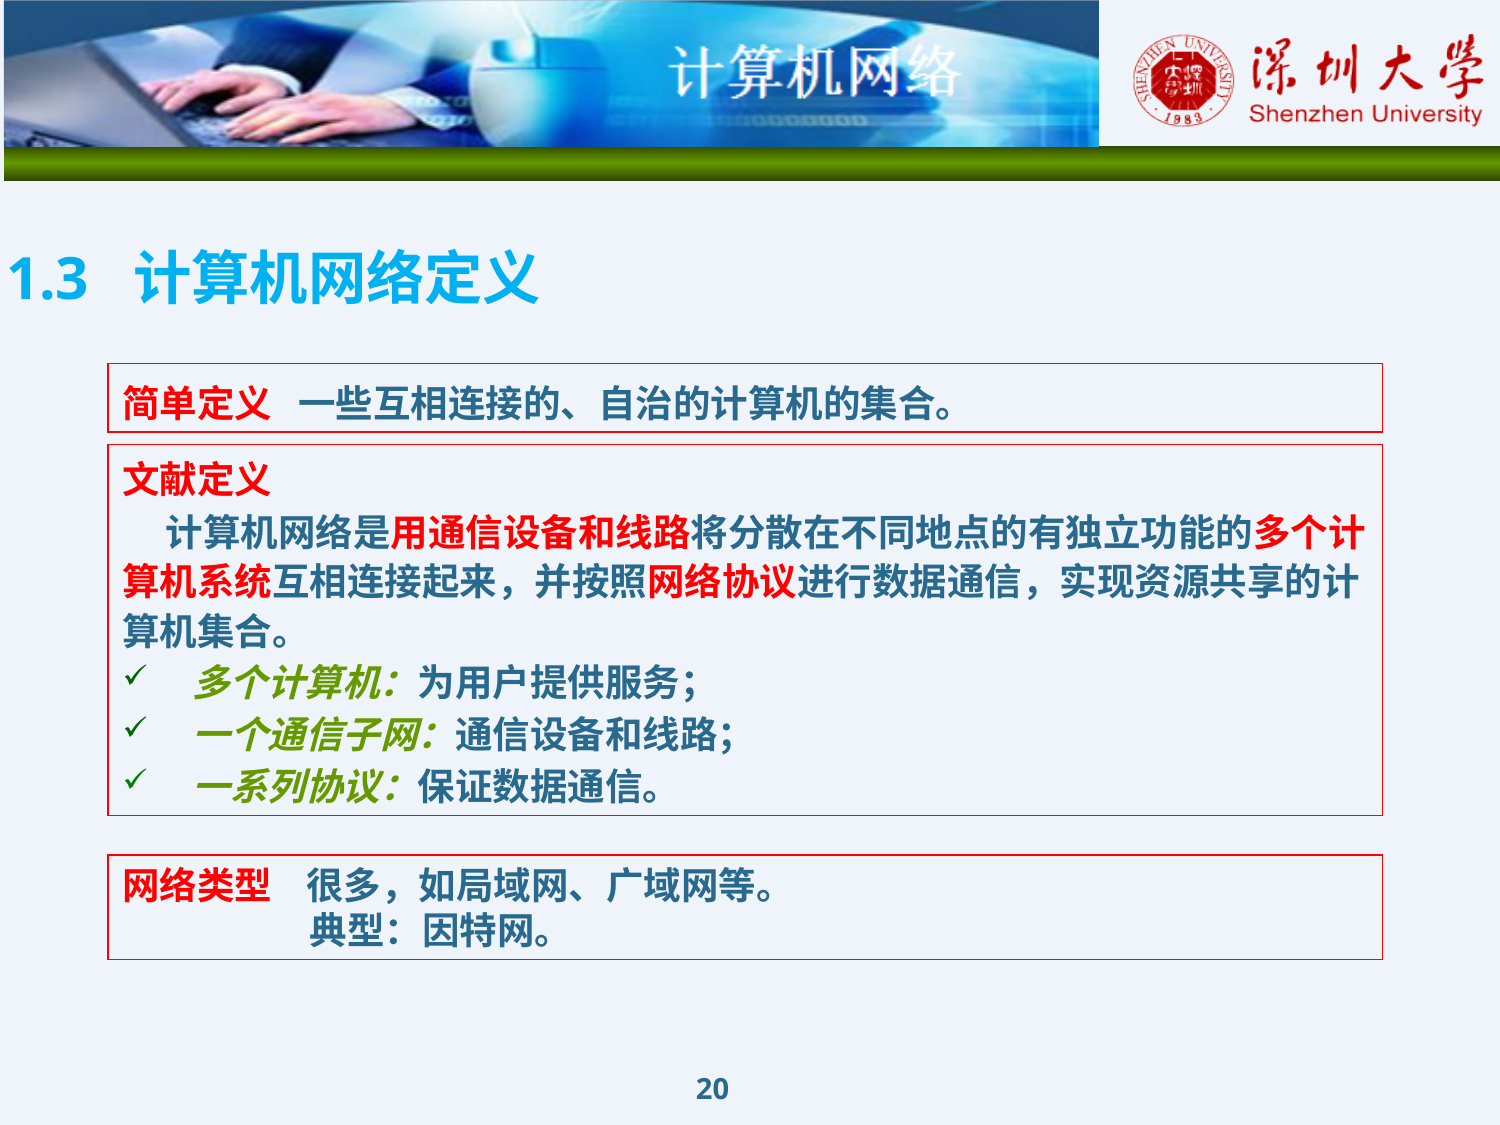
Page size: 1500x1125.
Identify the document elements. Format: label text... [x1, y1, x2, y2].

picture [1113, 18, 1488, 147]
slide_number 20 [537, 1062, 888, 1111]
text_box 1.3 计算机网络定义 [0, 199, 669, 319]
text_box 网络类型 很多，如局域网、广域网等。 典型：因特网。 [107, 854, 1383, 960]
picture [3, 0, 1099, 147]
text_box 文献定义 计算机网络是用通信设备和线路将分散在不同地点的有独立功能的多个计算机系统互相连接起来，并按照网络协议进行数据通信，实现资源共享的计算机集合。 多个计算机：为用户提供服务； 一个通信子网：通信设备和线路； 一系列协议：保证数据通信。 [107, 444, 1383, 816]
text_box 简单定义 一些互相连接的、自治的计算机的集合。 [107, 363, 1383, 432]
